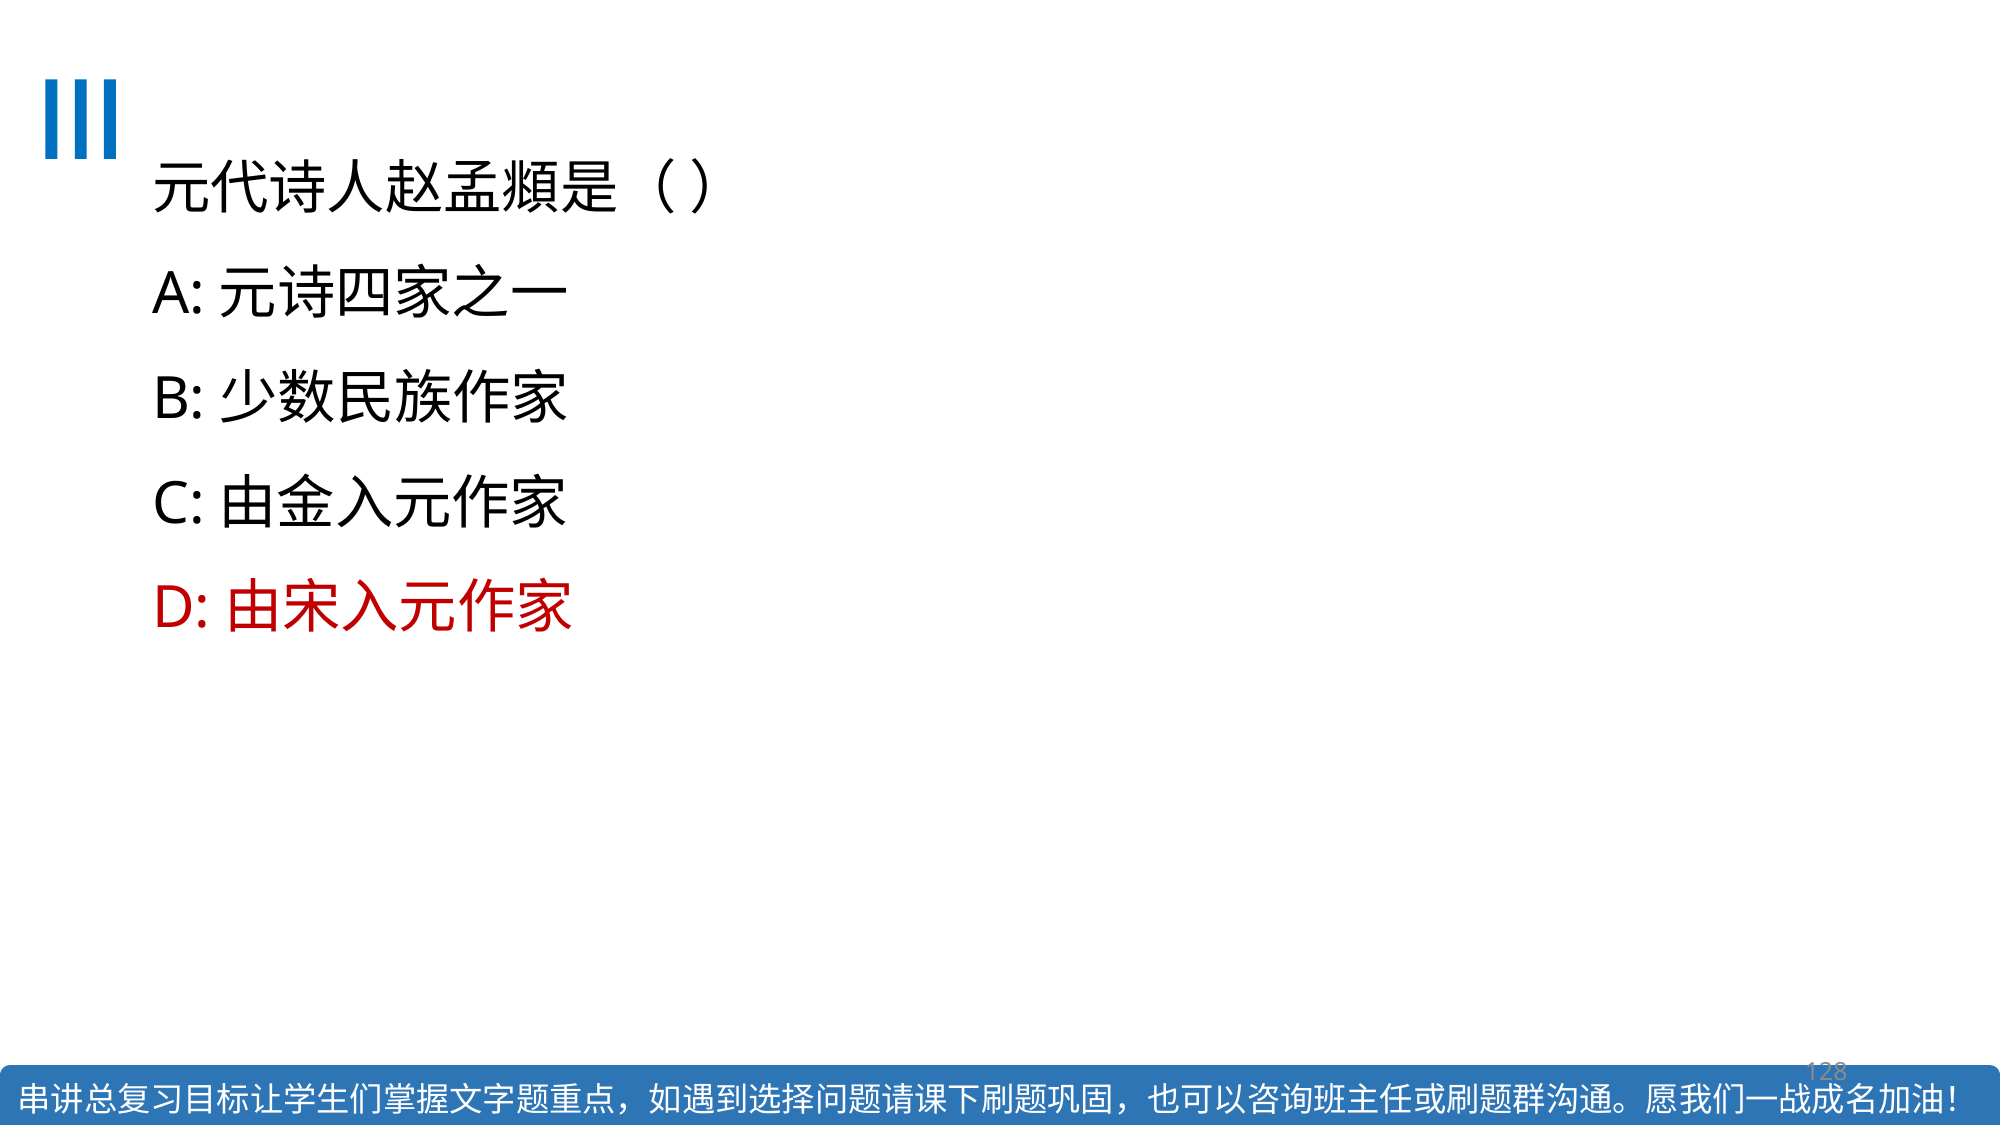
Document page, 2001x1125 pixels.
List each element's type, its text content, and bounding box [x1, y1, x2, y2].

slide_number 128 [1412, 1042, 1863, 1103]
title 元代诗人赵孟頫是（ ） A:元诗四家之一 B:少数民族作家 C:由金入元作家 D:由宋入元作家 [137, 53, 1863, 771]
